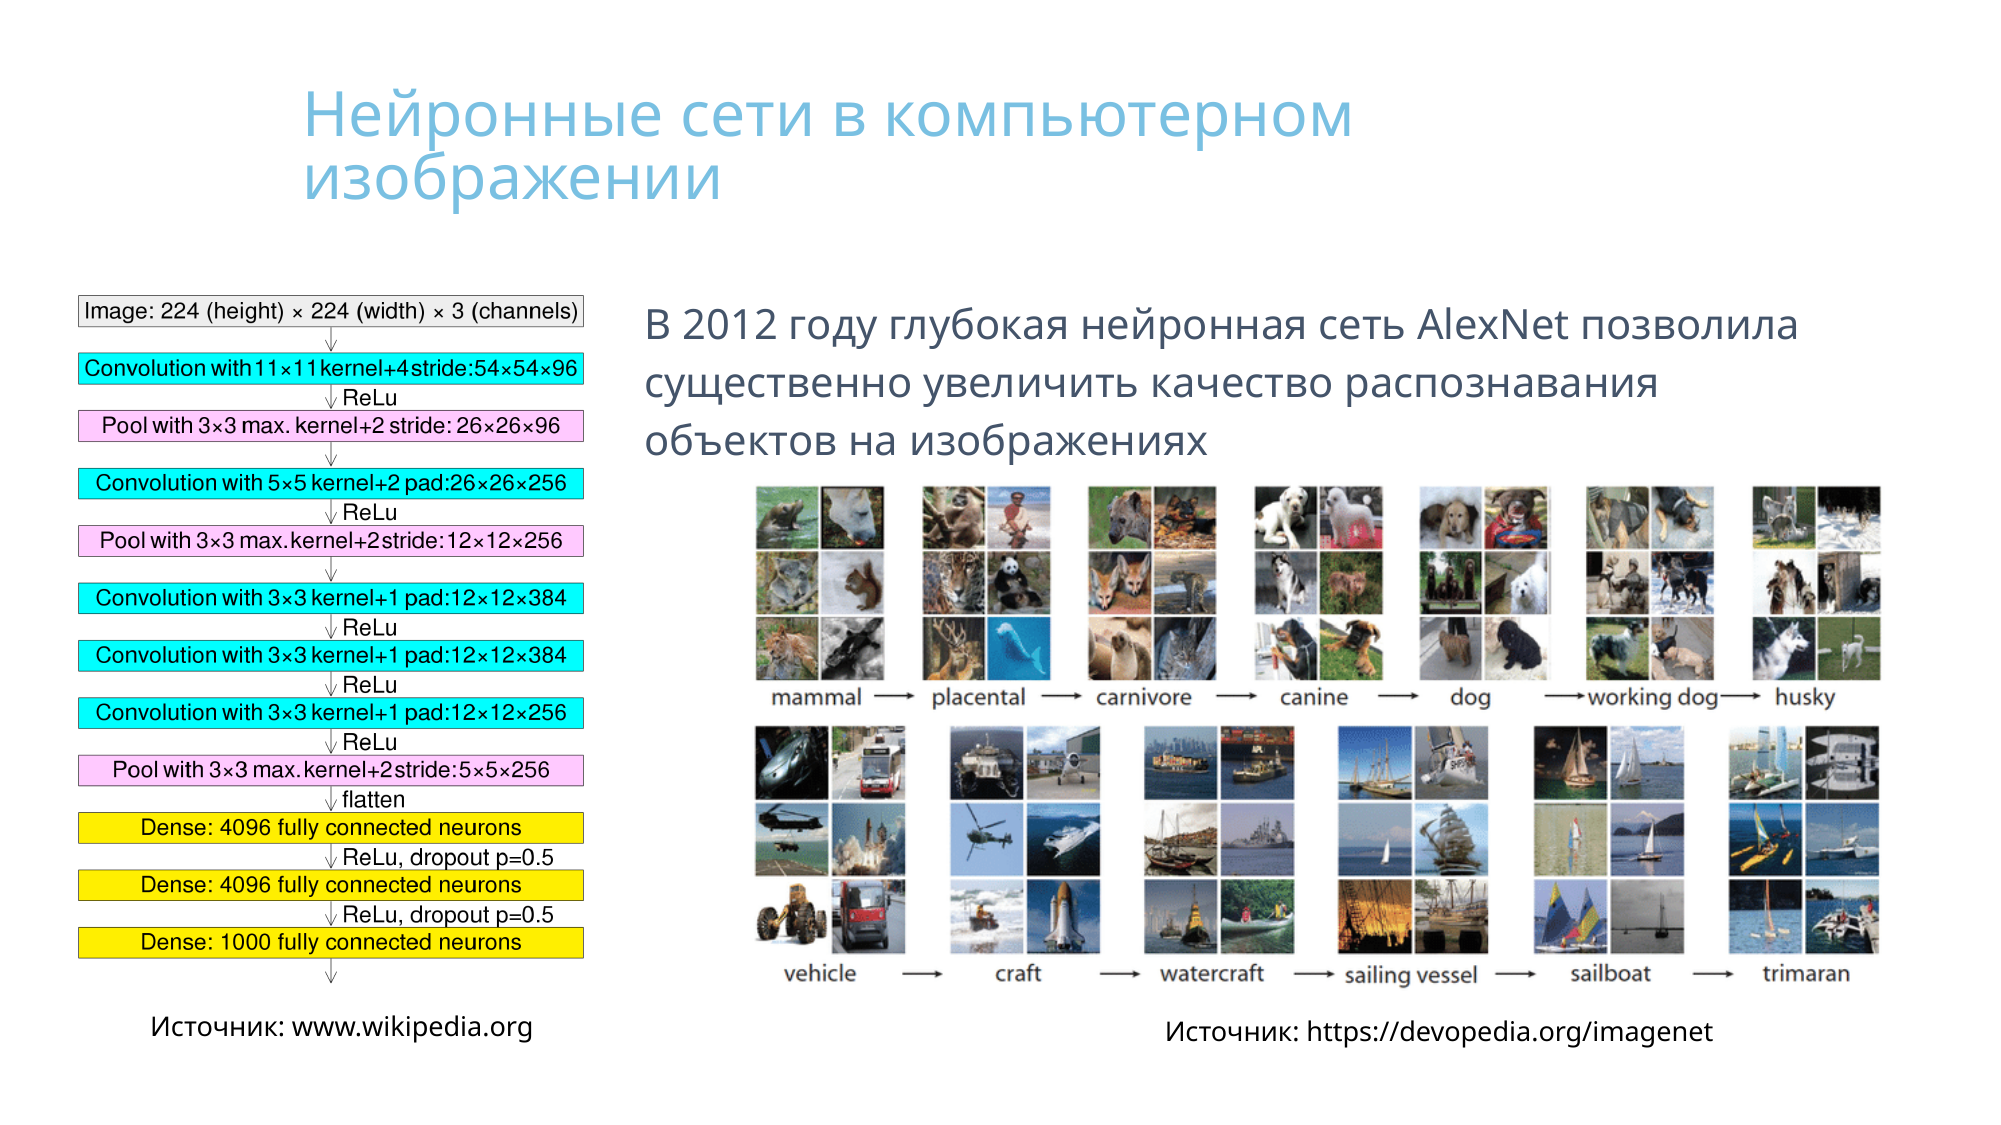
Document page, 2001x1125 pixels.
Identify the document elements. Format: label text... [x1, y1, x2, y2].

picture [747, 480, 1890, 995]
text_box В 2012 году глубокая нейронная сеть AlexNet позволила существенно увеличить качество распознавания объектов на изображениях [599, 270, 1845, 484]
picture [70, 288, 589, 991]
text_box Источник: https://devopedia.org/imagenet [917, 994, 1961, 1062]
text_box Источник: www.wikipedia.org [94, 998, 589, 1058]
text_box Нейронные сети в компьютерном изображении [302, 86, 1462, 213]
